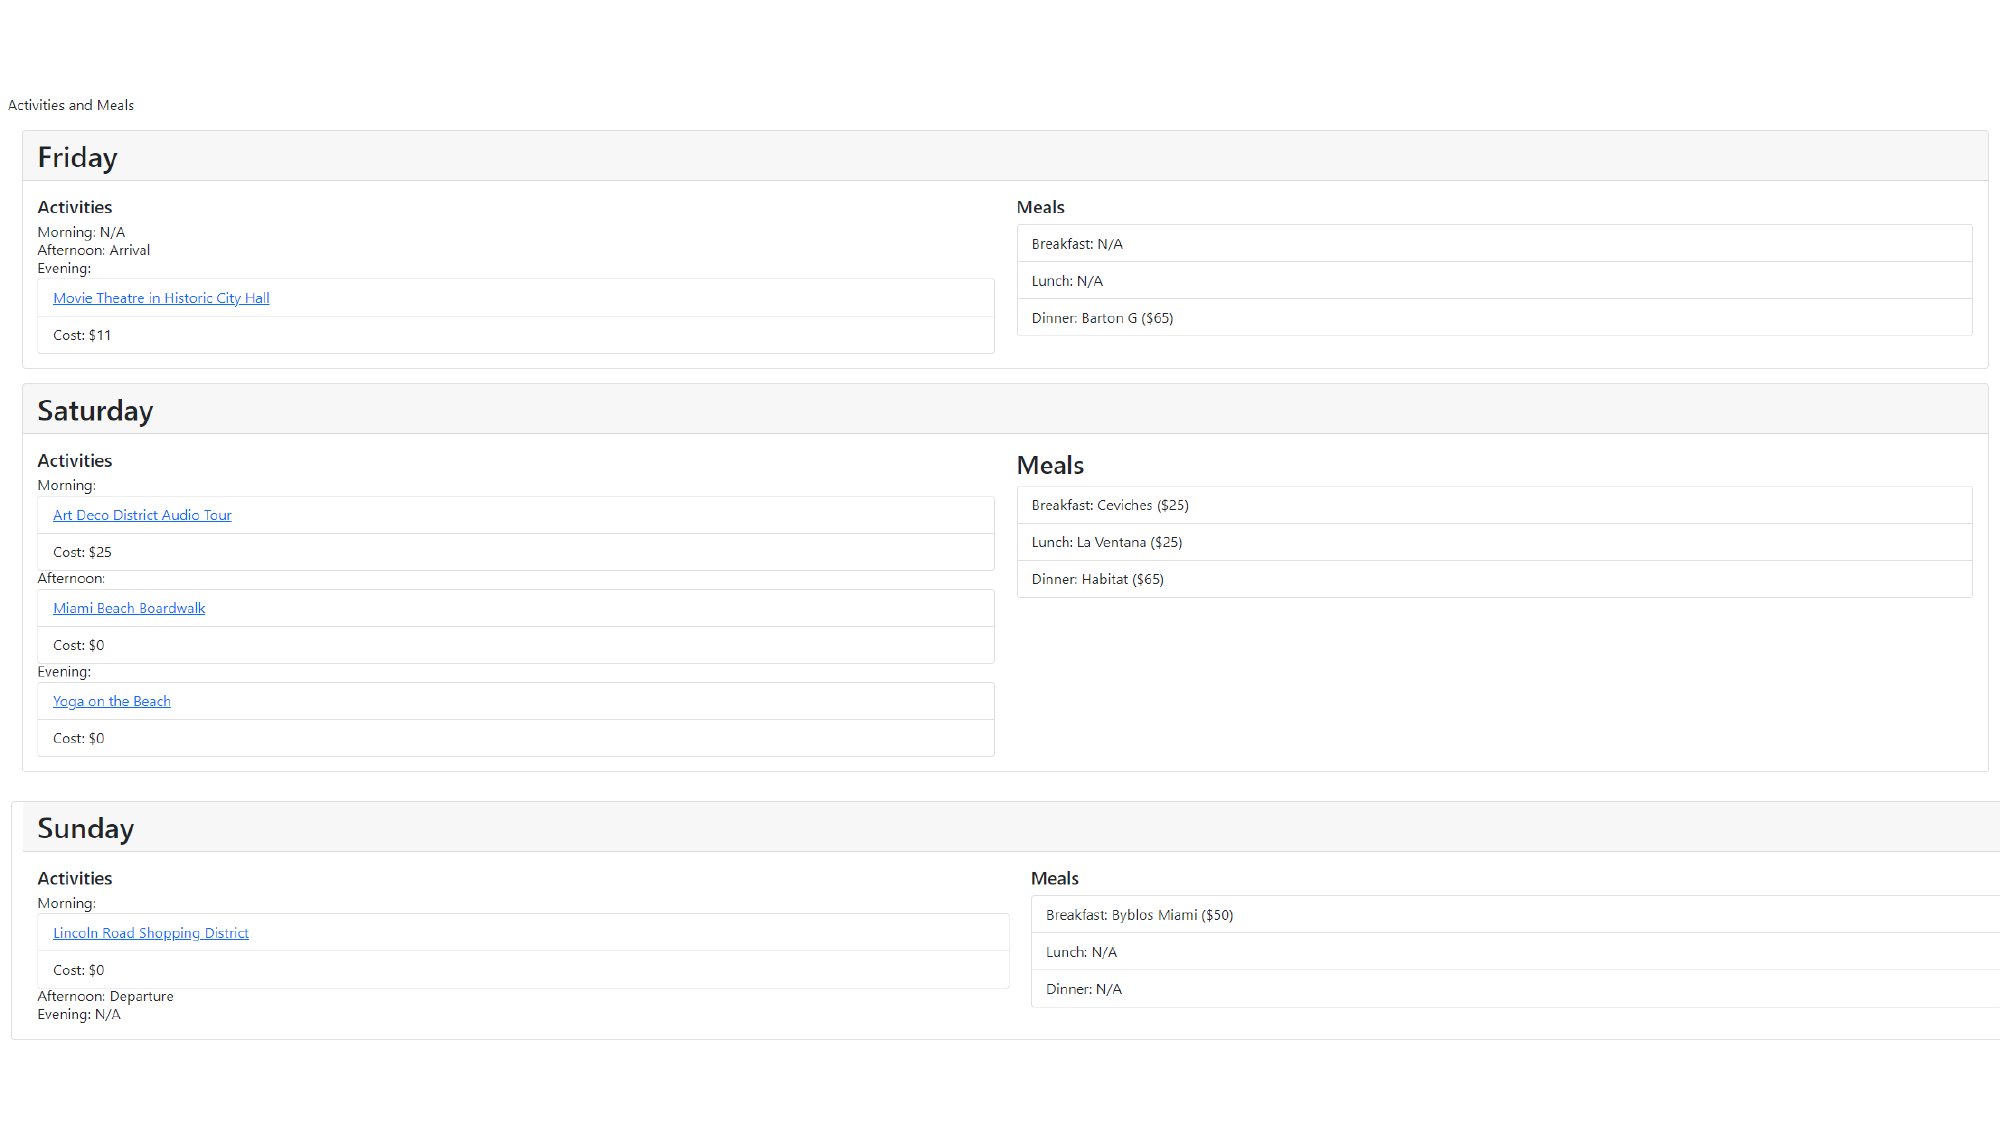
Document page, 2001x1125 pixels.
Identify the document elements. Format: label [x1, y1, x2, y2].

picture [0, 80, 2000, 1045]
